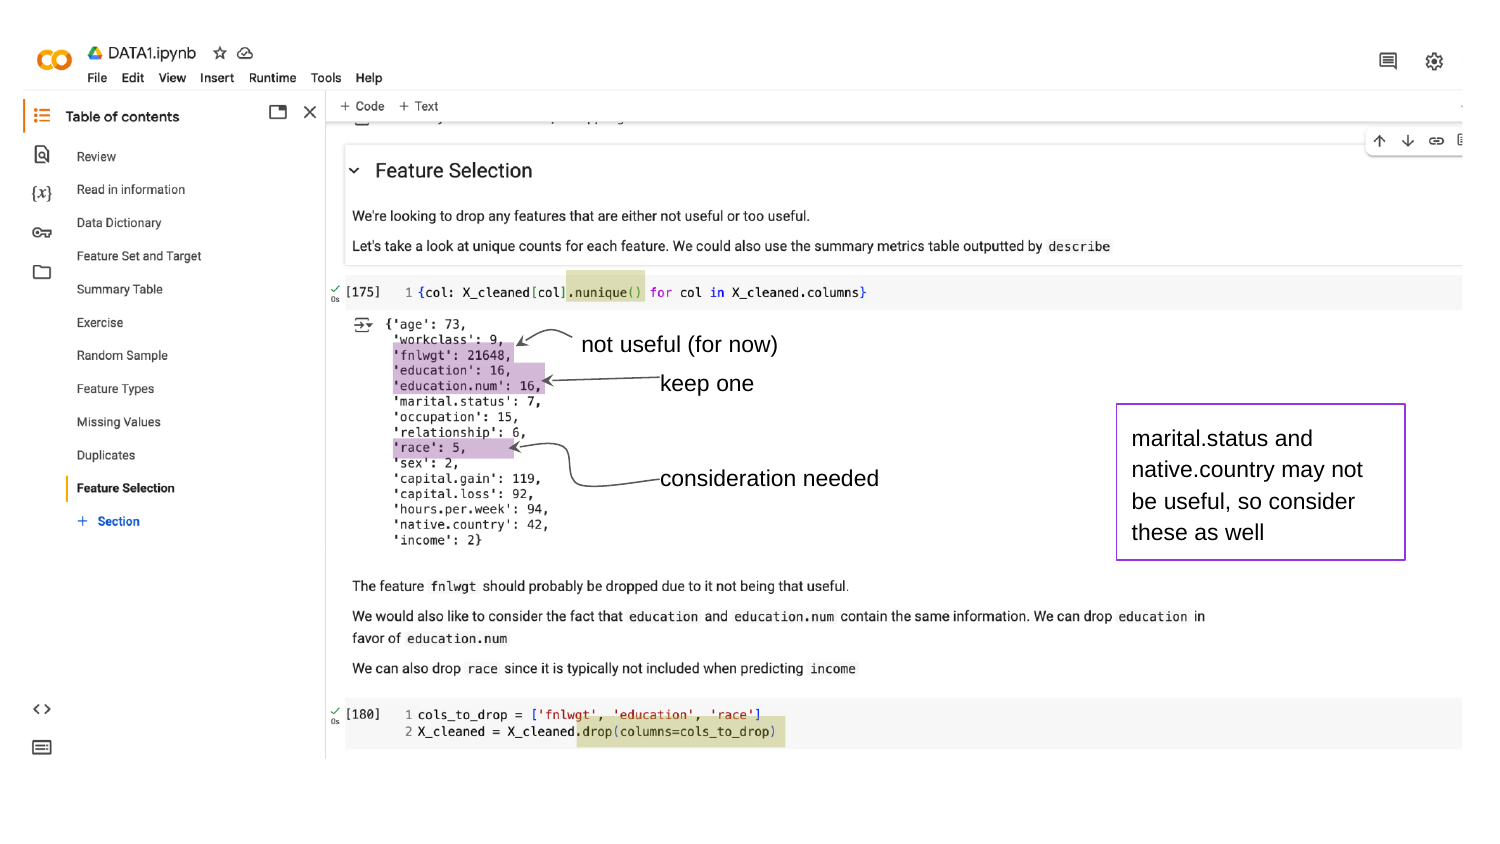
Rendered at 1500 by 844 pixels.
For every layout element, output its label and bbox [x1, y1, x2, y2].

picture [22, 33, 1463, 759]
